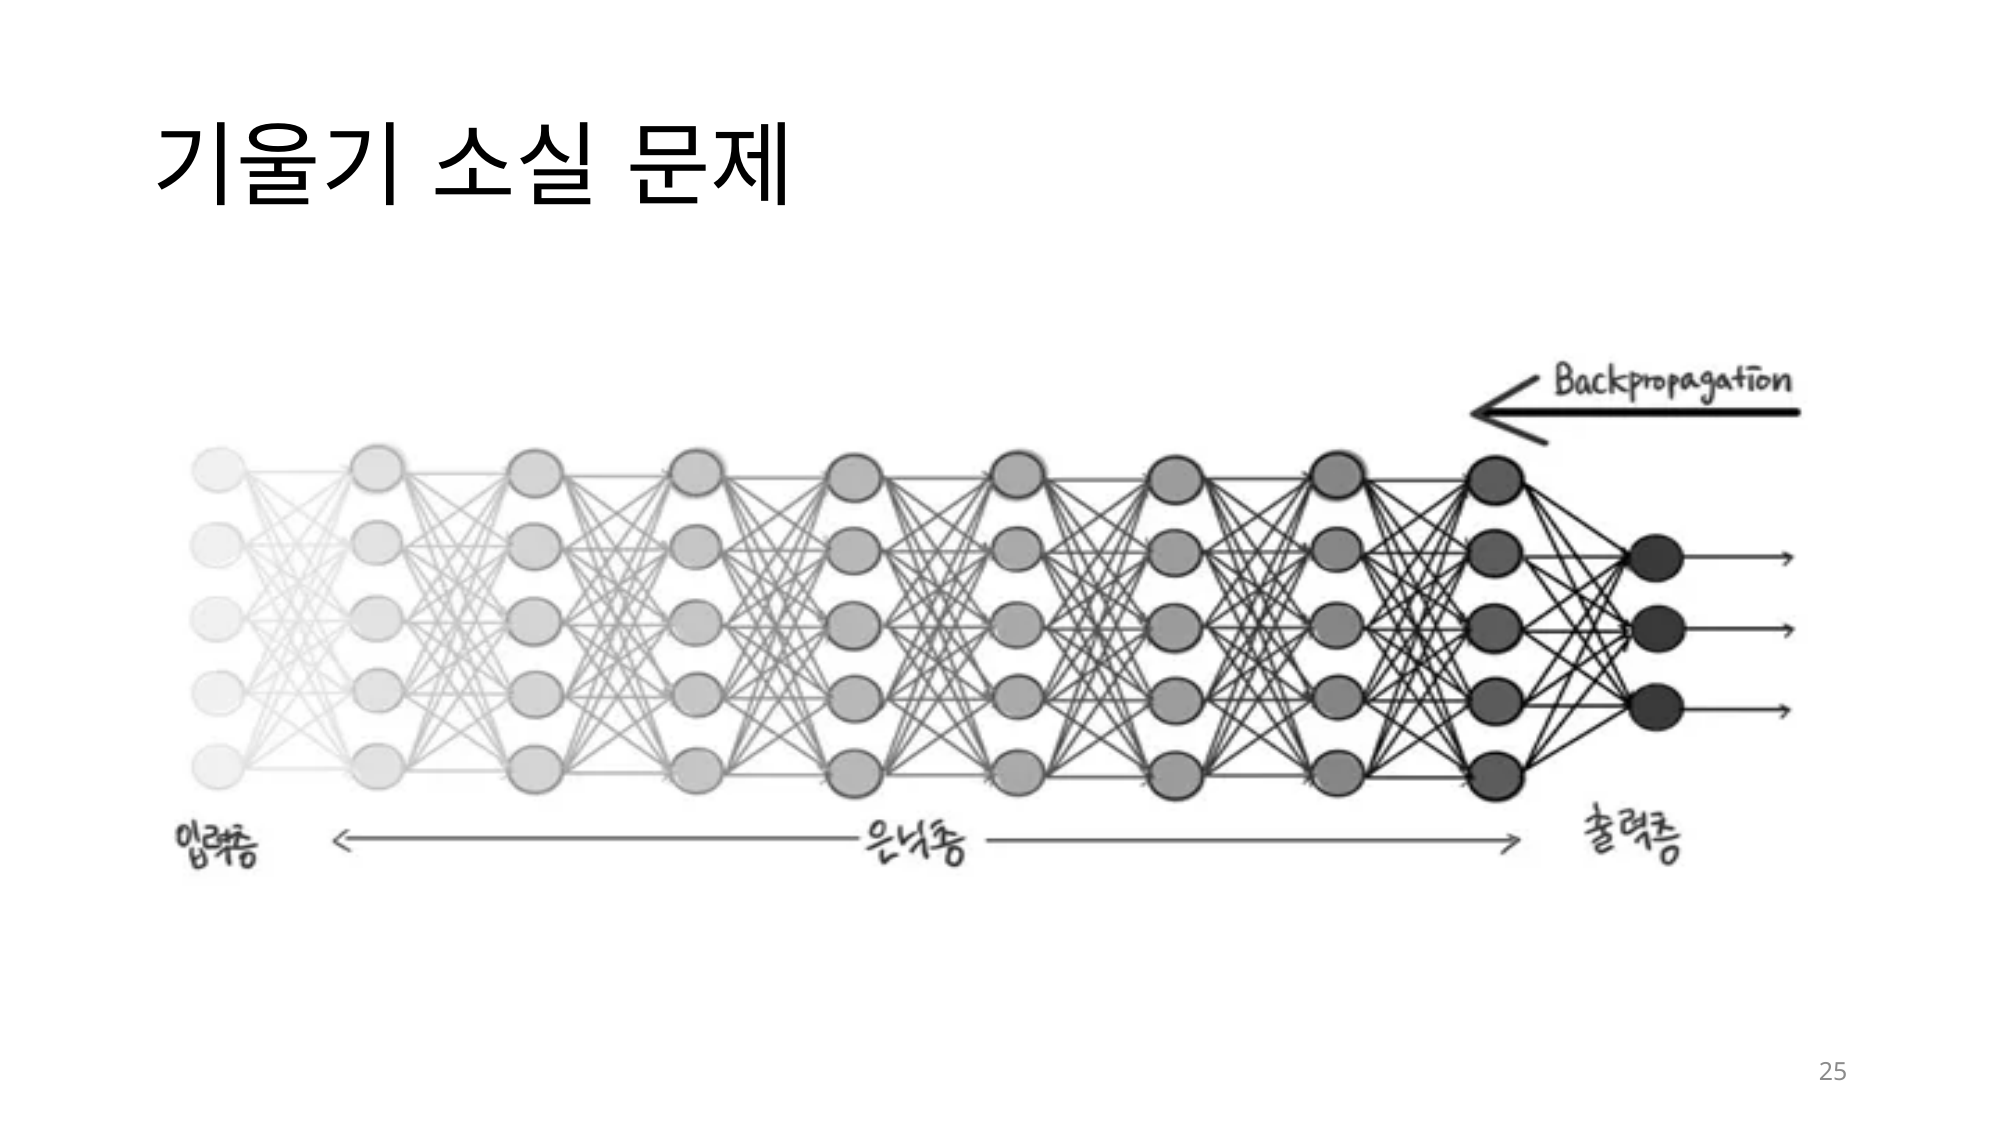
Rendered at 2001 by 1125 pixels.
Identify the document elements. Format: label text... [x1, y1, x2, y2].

title 기울기 소실 문제 [137, 59, 1863, 278]
slide_number 25 [1412, 1042, 1863, 1103]
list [137, 292, 1863, 888]
